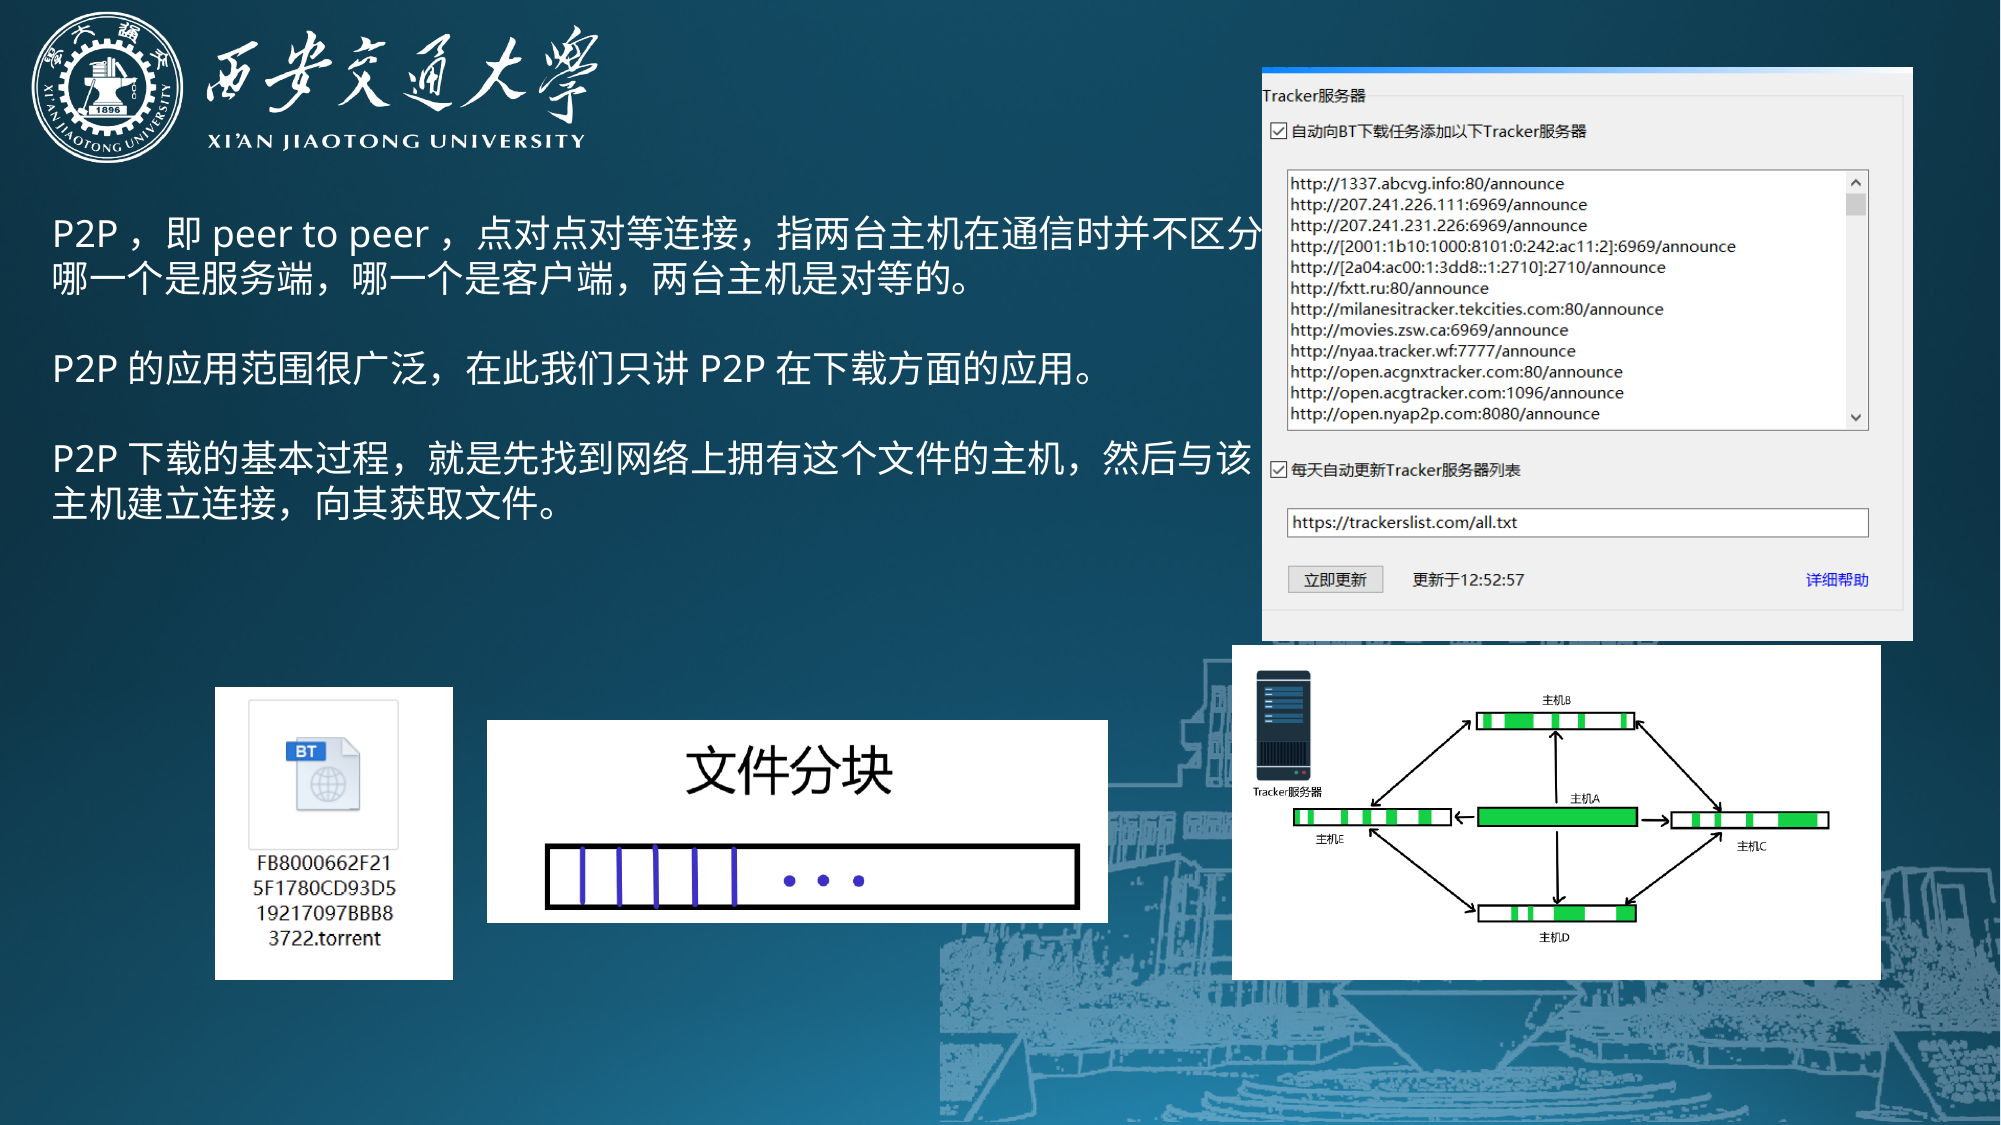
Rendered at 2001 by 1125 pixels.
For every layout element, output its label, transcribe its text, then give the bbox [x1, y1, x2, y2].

picture [0, 0, 2001, 1125]
text_box P2P，即peer to peer，点对点对等连接，指两台主机在通信时并不区分哪一个是服务端，哪一个是客户端，两台主机是对等的。 P2P的应用范围很广泛，在此我们只讲P2P在下载方面的应用。 P2P下载的基本过程，就是先找到网络上拥有这个文件的主机，然后与该主机建立连接，向其获取文件。 [37, 202, 1262, 533]
